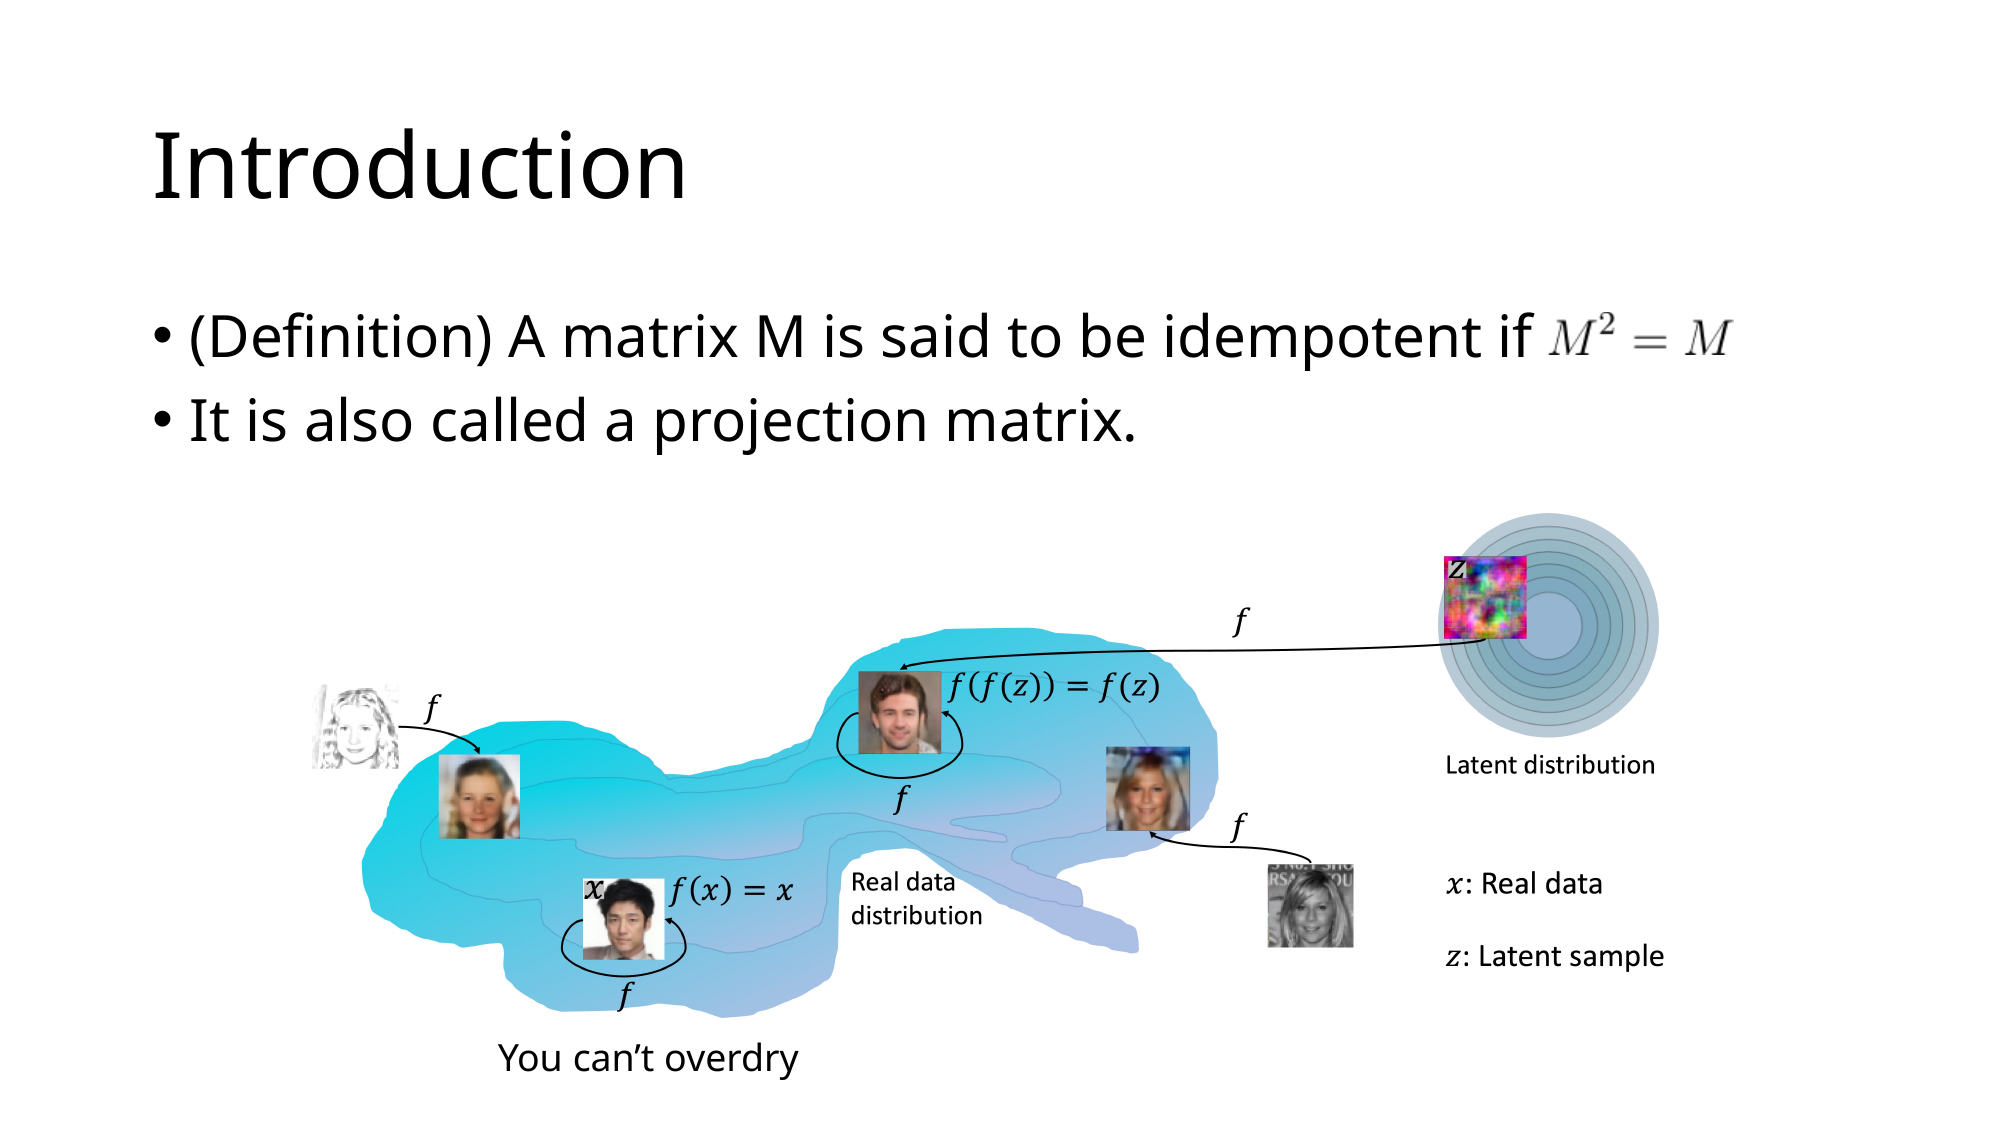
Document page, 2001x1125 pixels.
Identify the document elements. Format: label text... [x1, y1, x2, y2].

picture [1546, 312, 1734, 355]
picture [312, 513, 1688, 1027]
list (Definition) A matrix M is said to be idempotent if It is also called a projection matrix. [137, 299, 1863, 1014]
title Introduction [137, 59, 1863, 278]
text_box You can’t overdry [483, 1027, 815, 1087]
